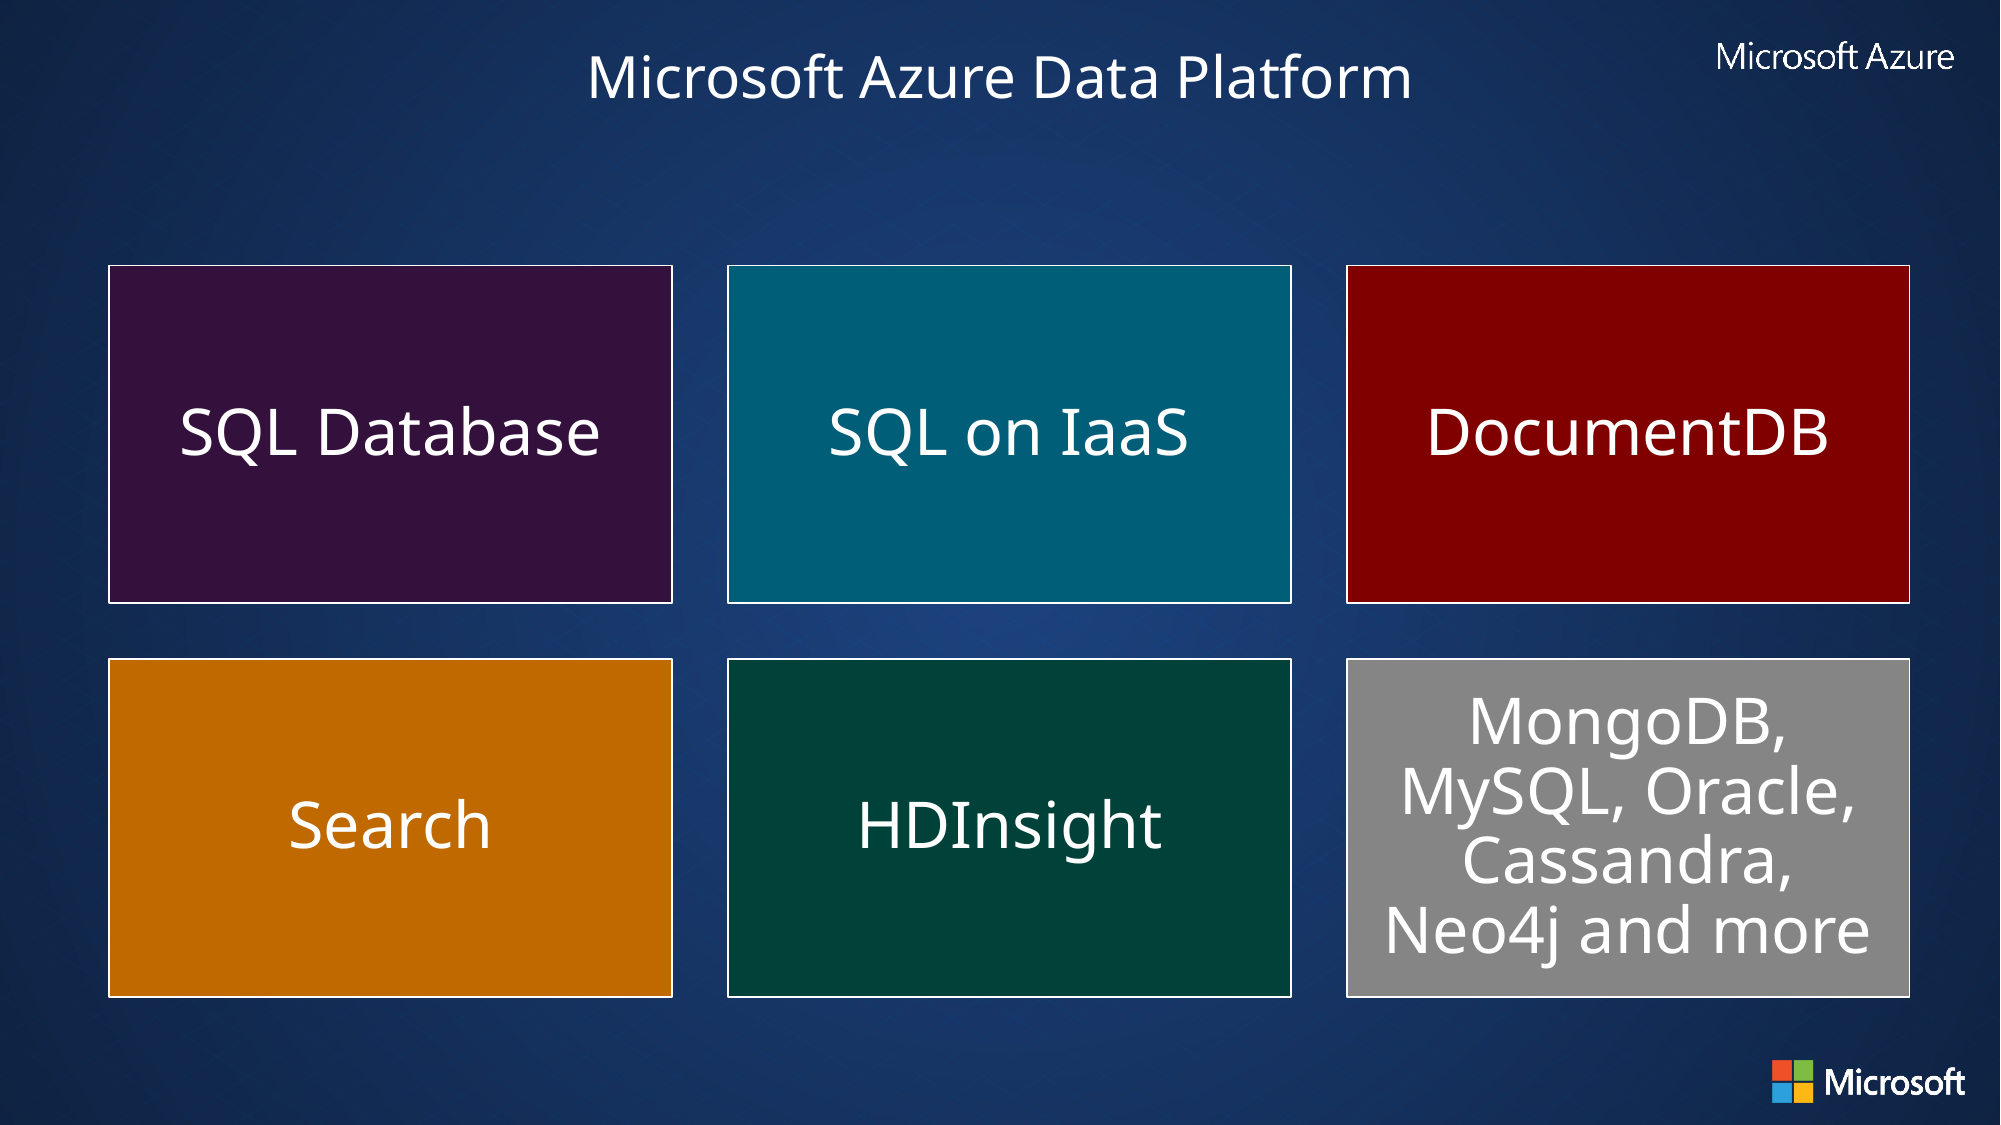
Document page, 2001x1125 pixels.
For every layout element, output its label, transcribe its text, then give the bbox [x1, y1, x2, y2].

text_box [109, 229, 1910, 1033]
picture [0, 160, 2000, 1125]
text_box Microsoft Azure Data Platform [0, 0, 2000, 160]
